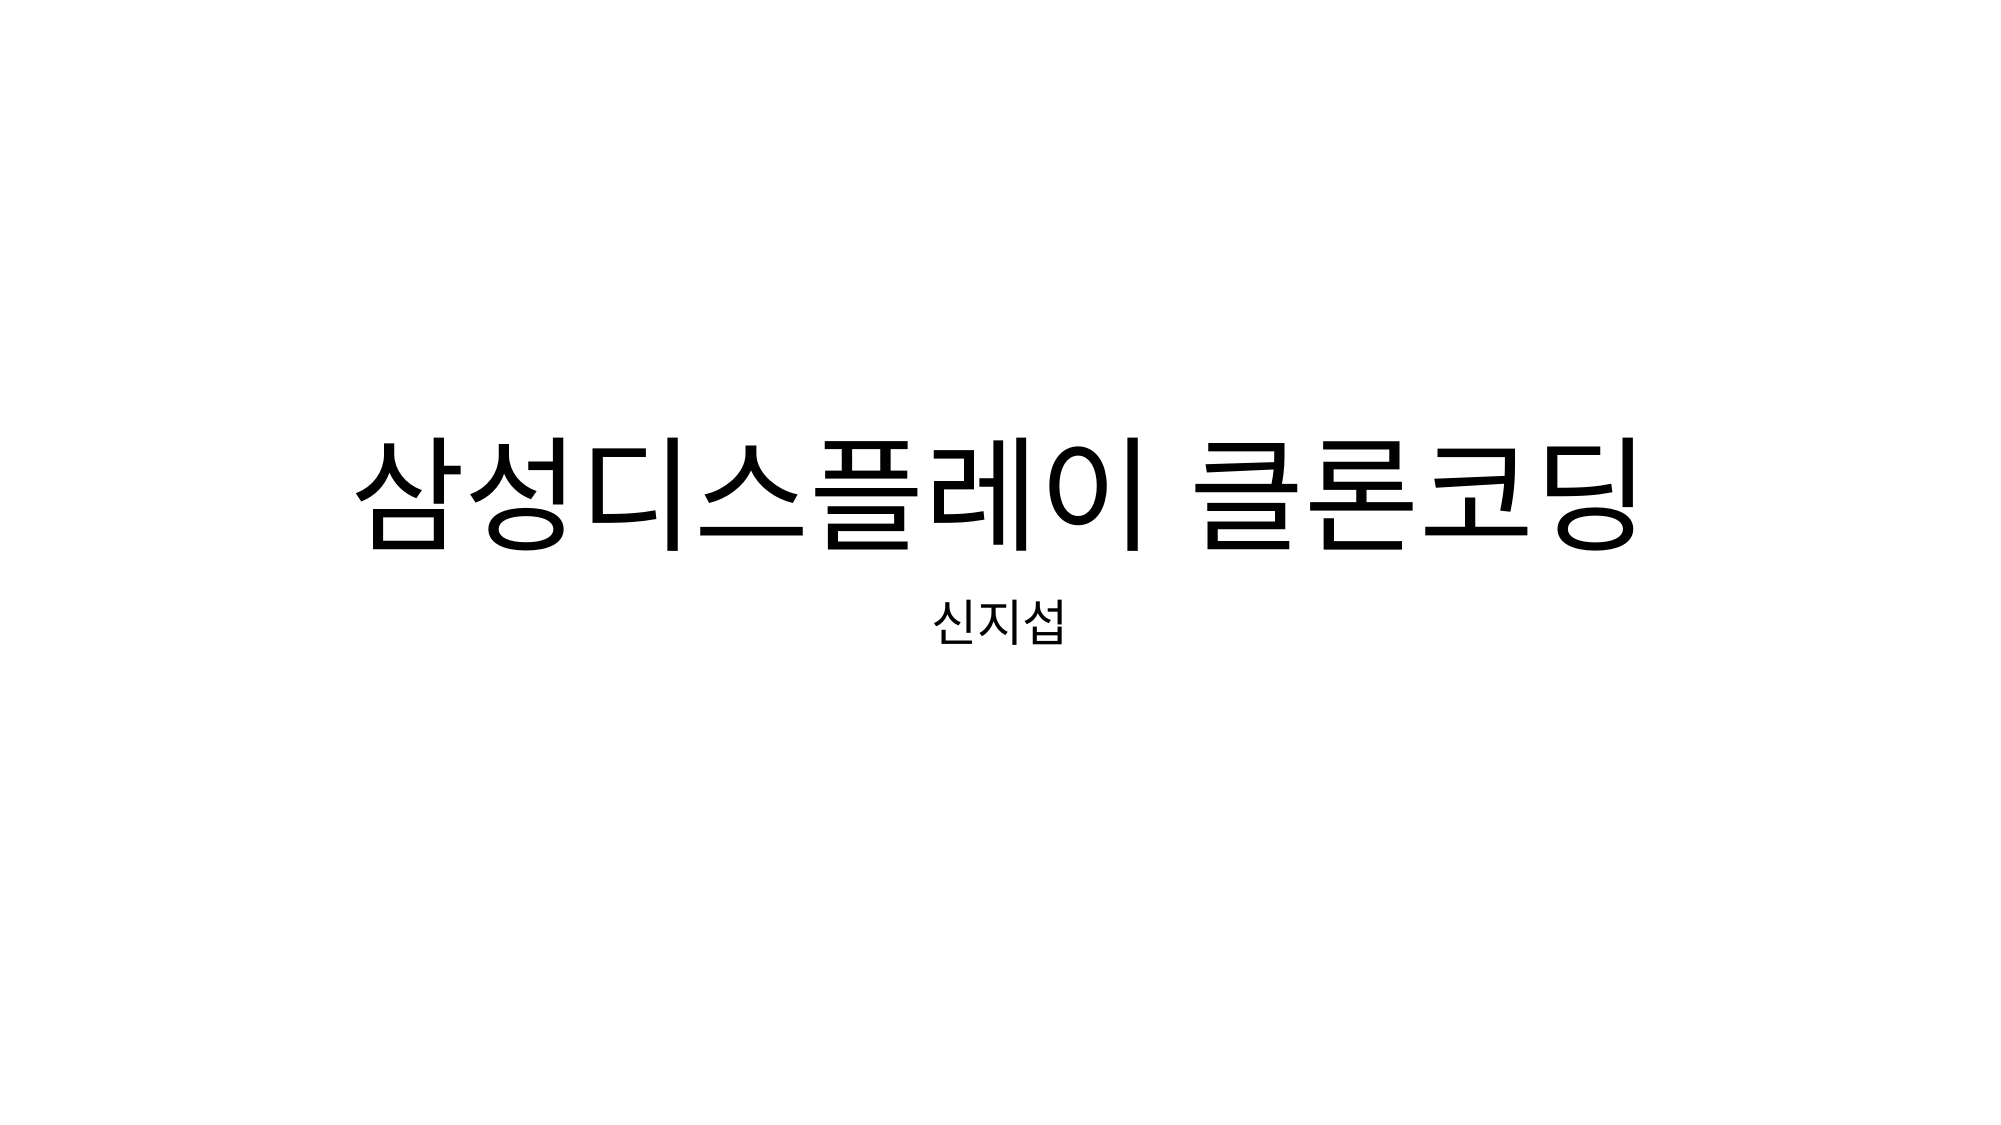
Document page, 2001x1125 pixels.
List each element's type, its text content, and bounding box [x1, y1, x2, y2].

subtitle 신지섭 [249, 590, 1750, 863]
title 삼성디스플레이 클론코딩 [249, 184, 1750, 576]
